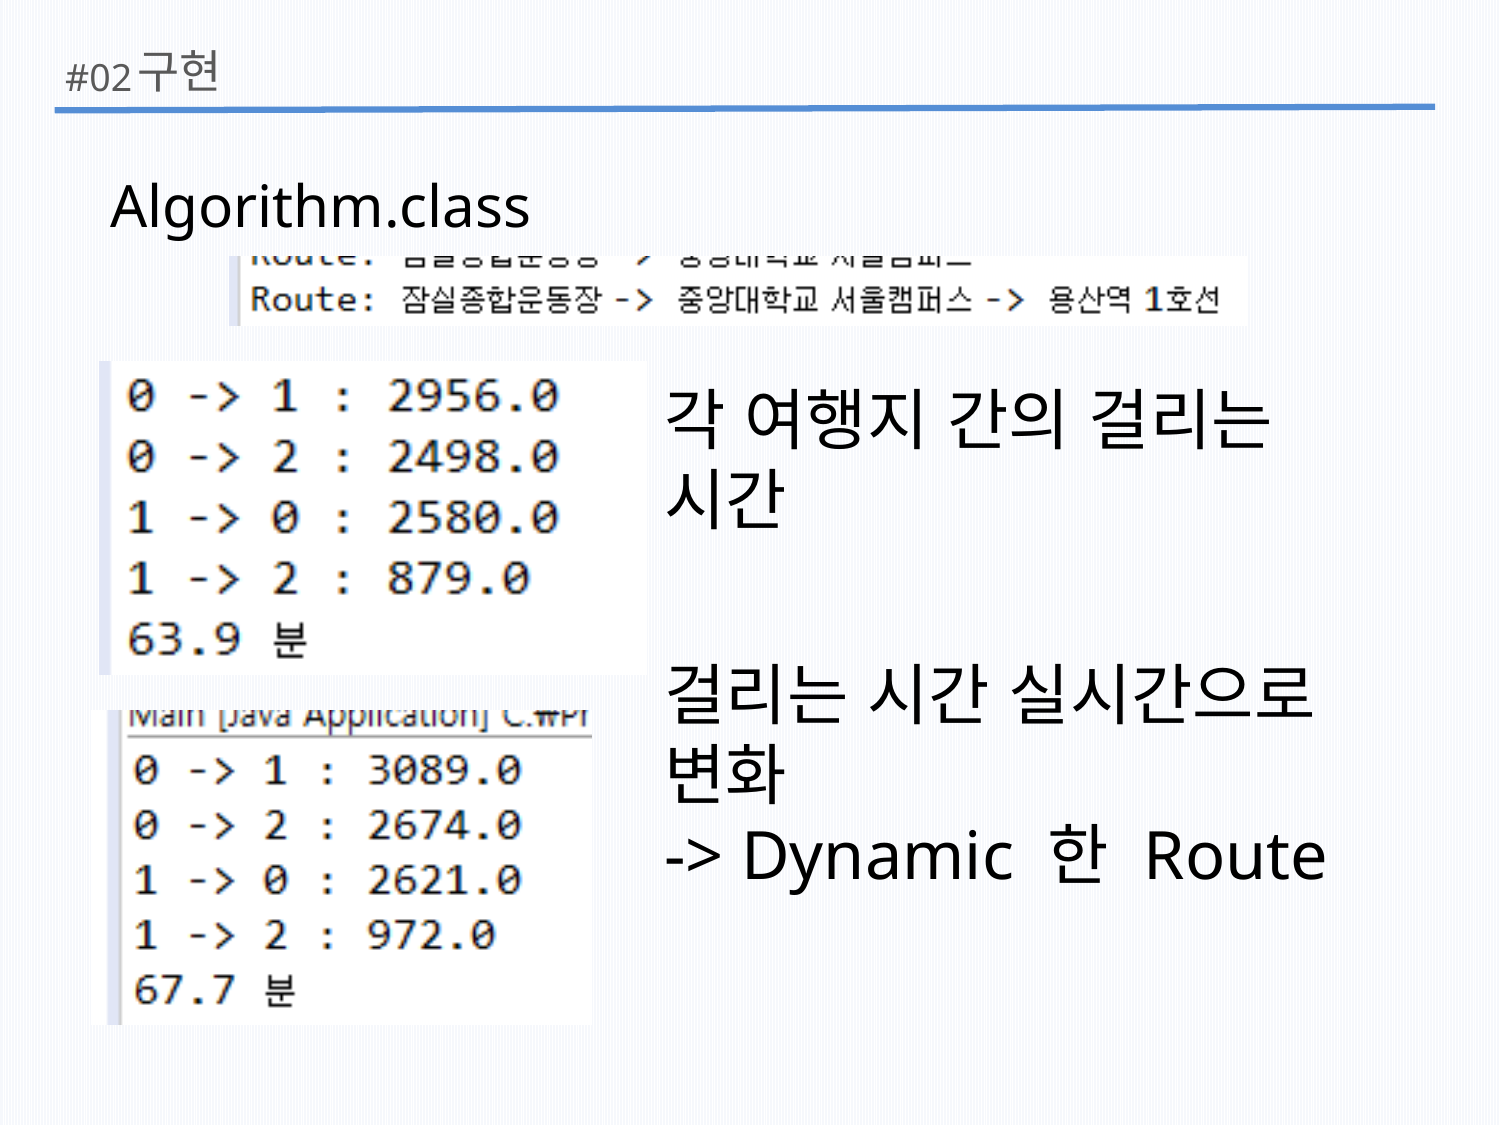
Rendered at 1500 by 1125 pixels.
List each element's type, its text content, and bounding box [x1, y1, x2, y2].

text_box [51, 35, 348, 107]
picture [228, 256, 1247, 326]
picture [99, 361, 647, 676]
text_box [54, 106, 1436, 111]
text_box 각 여행지 간의 걸리는 시간 [651, 370, 1359, 545]
picture [91, 710, 592, 1025]
text_box Algorithm.class [95, 161, 594, 247]
text_box 걸리는 시간 실시간으로 변화 -> Dynamic 한 Route [649, 645, 1436, 900]
